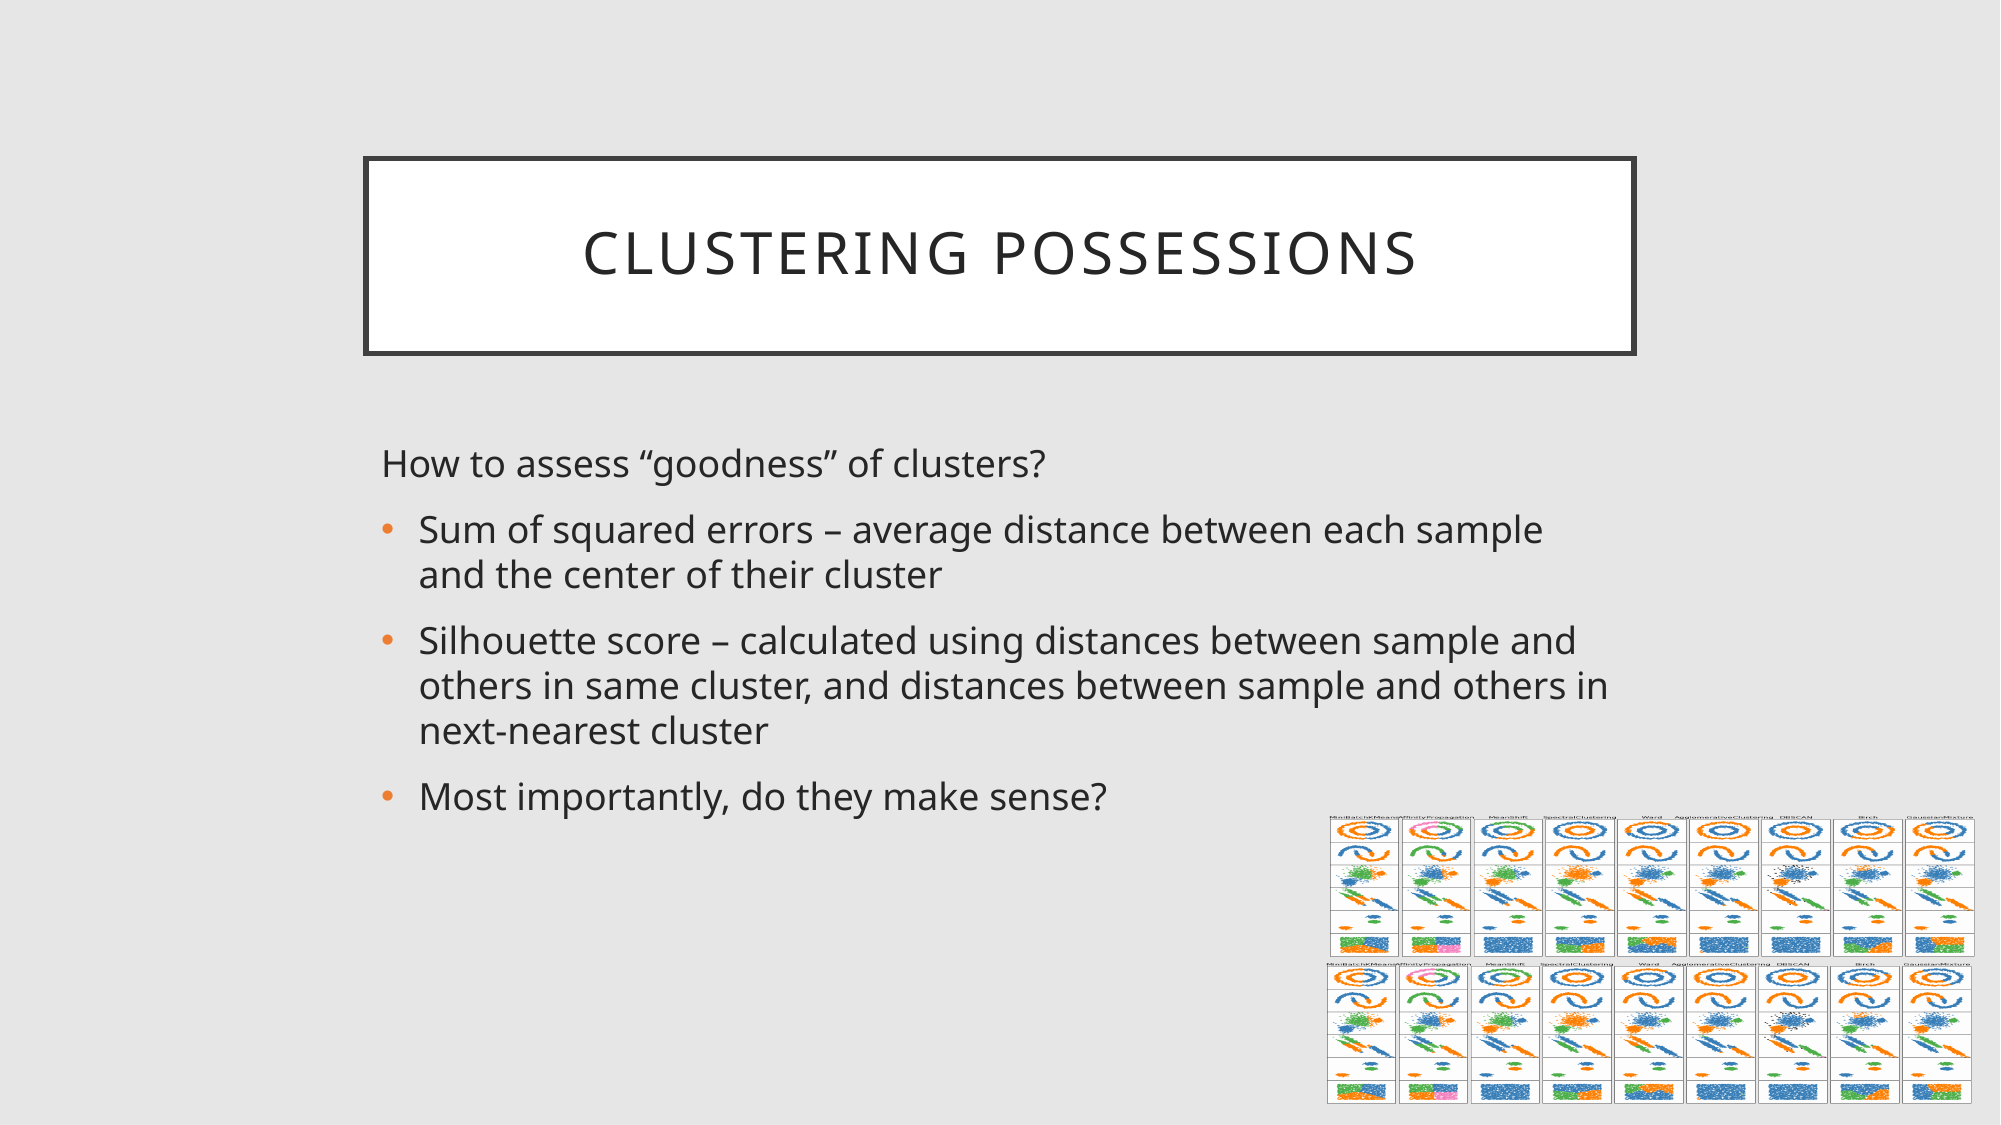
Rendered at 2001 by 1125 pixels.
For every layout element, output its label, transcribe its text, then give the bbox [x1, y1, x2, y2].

title Clustering Possessions [363, 156, 1637, 356]
list How to assess “goodness” of clusters? Sum of squared errors – average distance between each sample and the center of their cluster Silhouette score – calculated using distances between sample and others in same cluster, and distances between sample and others in next-nearest cluster Most importantly, do they make sense? [366, 432, 1634, 942]
picture [1322, 962, 1975, 1105]
picture [1325, 815, 1978, 958]
